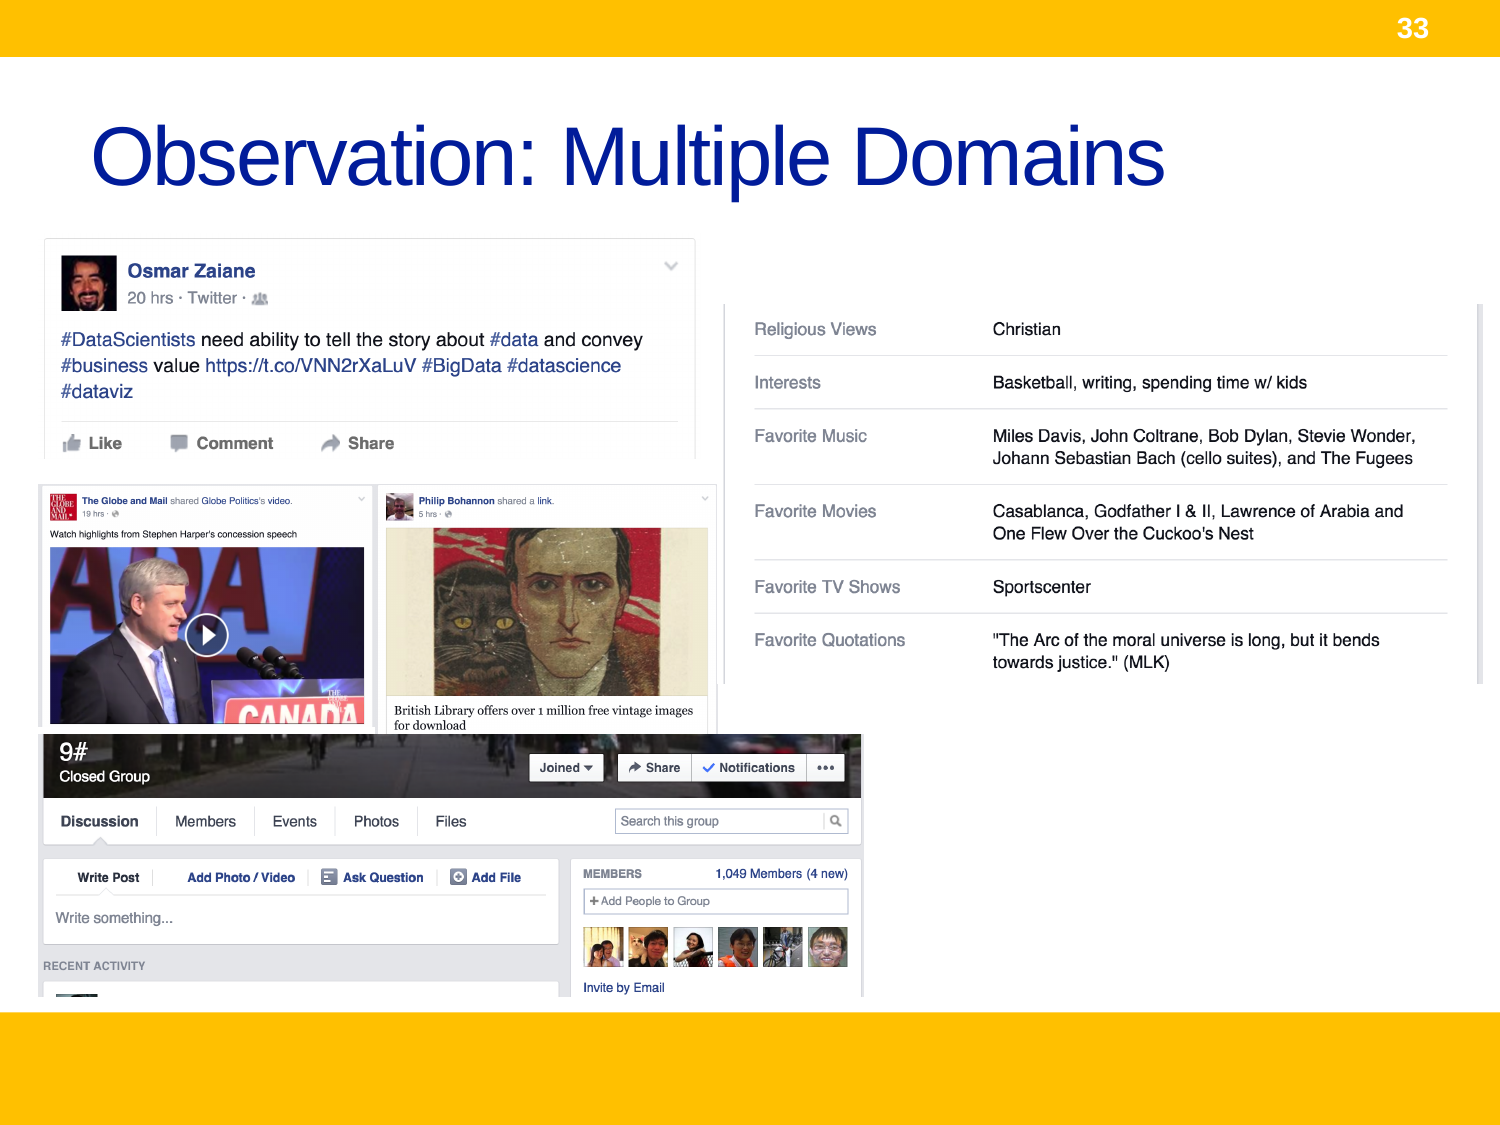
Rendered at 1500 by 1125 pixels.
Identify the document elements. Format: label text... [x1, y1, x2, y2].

picture [38, 304, 1483, 997]
slide_number 33 [1381, 0, 1500, 55]
title Observation: Multiple Domains [75, 71, 1425, 234]
picture [38, 233, 701, 459]
